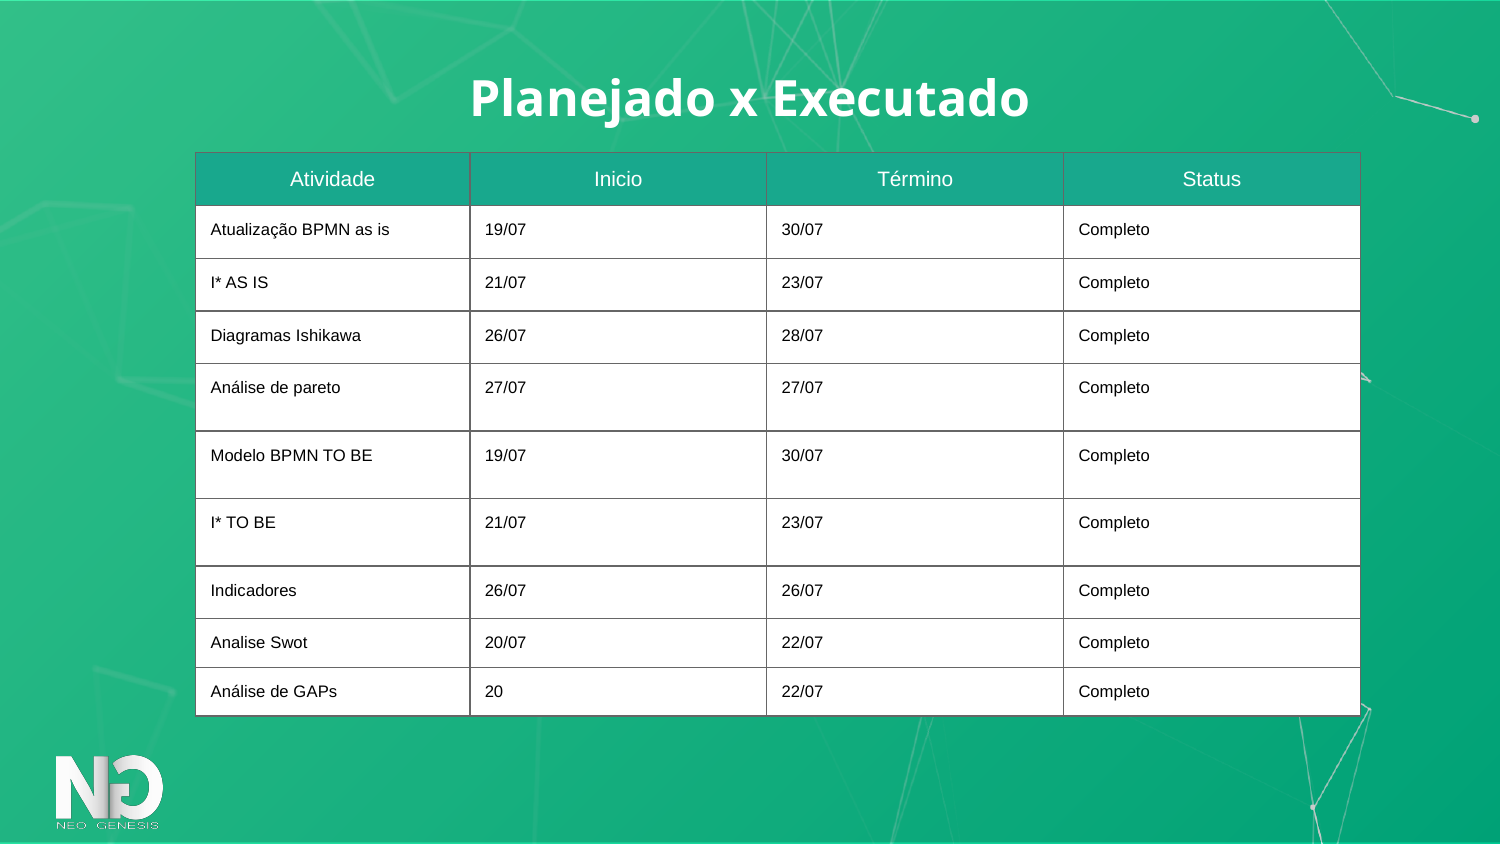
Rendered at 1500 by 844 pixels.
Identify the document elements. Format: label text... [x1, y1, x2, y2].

table_cell Completo [1064, 259, 1360, 310]
table_cell 21/07 [471, 499, 766, 565]
table_cell Completo [1064, 499, 1360, 565]
table_cell 30/07 [767, 432, 1063, 498]
table_cell 27/07 [767, 364, 1063, 430]
table_cell Completo [1064, 206, 1360, 258]
table_cell Completo [1064, 312, 1360, 363]
table_header Término [767, 153, 1063, 205]
table_cell 26/07 [767, 567, 1063, 618]
table_cell 23/07 [767, 259, 1063, 310]
text_box [0, 1, 1500, 843]
table_cell 20/07 [471, 619, 766, 667]
table_cell I* AS IS [196, 259, 469, 310]
table_cell 22/07 [767, 668, 1063, 715]
table_cell 19/07 [471, 206, 766, 258]
table_cell Modelo BPMN TO BE [196, 432, 469, 498]
table_cell Diagramas Ishikawa [196, 312, 469, 363]
table_cell 27/07 [471, 364, 766, 430]
table_cell Completo [1064, 432, 1360, 498]
table_cell Indicadores [196, 567, 469, 618]
table_cell 22/07 [767, 619, 1063, 667]
table_cell Análise de GAPs [196, 668, 469, 715]
table_cell 20 [471, 668, 766, 715]
table_cell Completo [1064, 364, 1360, 430]
table_cell Completo [1064, 567, 1360, 618]
table_header Inicio [471, 153, 766, 205]
table_cell Atualização BPMN as is [196, 206, 469, 258]
table_cell 23/07 [767, 499, 1063, 565]
table_cell I* TO BE [196, 499, 469, 565]
table_header Status [1064, 153, 1360, 205]
table_cell Análise de pareto [196, 364, 469, 430]
table_cell 30/07 [767, 206, 1063, 258]
table_cell 26/07 [471, 312, 766, 363]
table_cell 21/07 [471, 259, 766, 310]
table_cell 19/07 [471, 432, 766, 498]
table_cell 28/07 [767, 312, 1063, 363]
picture [56, 755, 163, 830]
table_cell Completo [1064, 619, 1360, 667]
table_cell Analise Swot [196, 619, 469, 667]
table_header Atividade [196, 153, 469, 205]
table_cell Completo [1064, 668, 1360, 715]
text_box Planejado x Executado [389, 42, 1111, 108]
table_cell 26/07 [471, 567, 766, 618]
